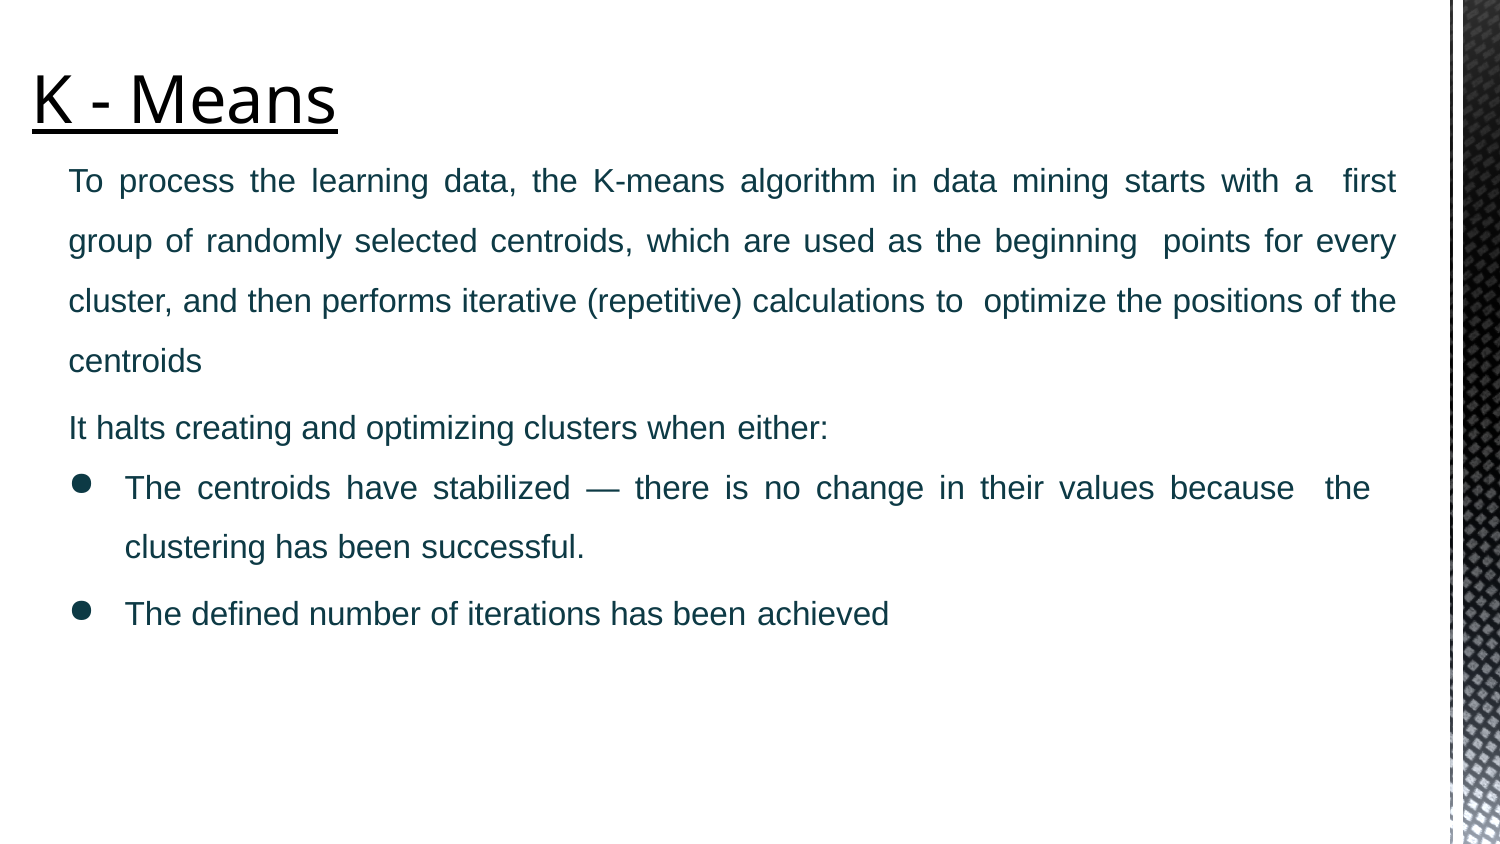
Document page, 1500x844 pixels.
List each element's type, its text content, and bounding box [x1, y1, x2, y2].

picture [1447, 0, 1500, 844]
title K - Means [0, 24, 338, 168]
text_box To process the learning data, the K-means algorithm in data mining starts with a first group of randomly selected centroids, which are used as the beginning points for every cluster, and then performs iterative (repetitive) calculations to optimize the positions of the centroids It halts creating and optimizing clusters when either: The centroids have stabilized — there is no change in their values because the clustering has been successful. The defined number of iterations has been achieved [66, 137, 1398, 633]
